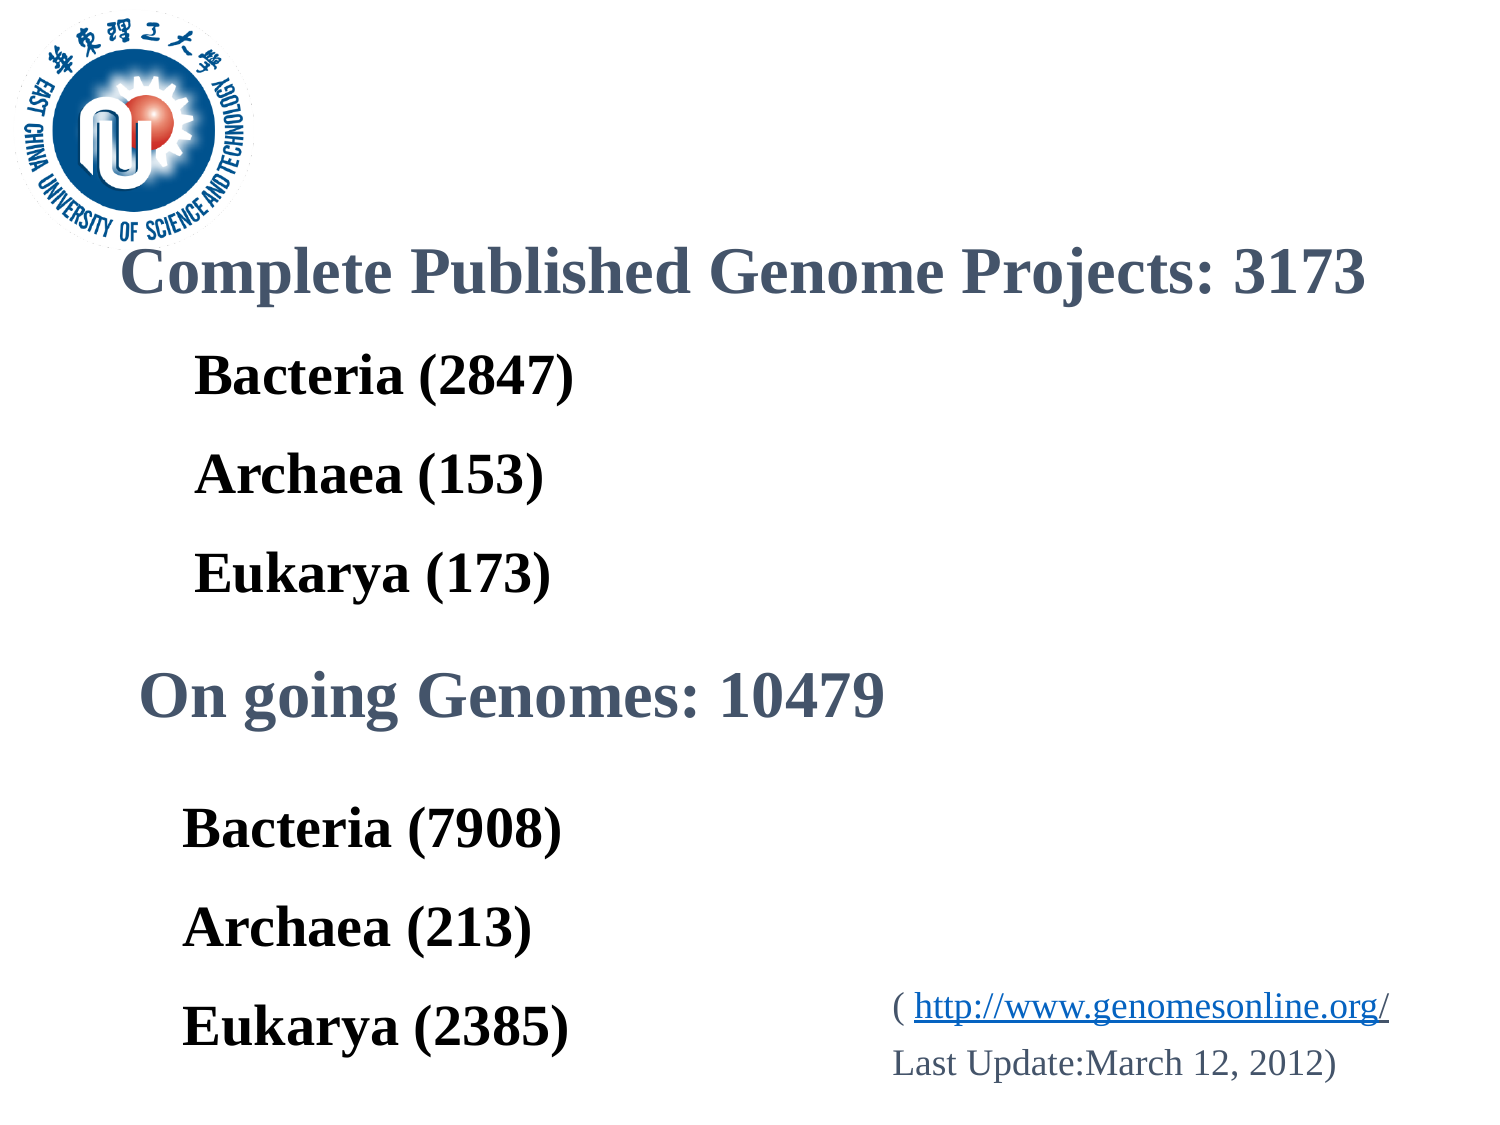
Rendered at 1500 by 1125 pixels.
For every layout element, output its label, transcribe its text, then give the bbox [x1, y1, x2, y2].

picture [13, 9, 254, 250]
text_box On going Genomes: 10479 [0, 643, 963, 738]
text_box ( http://www.genomesonline.org/ Last Update:March 12, 2012) [877, 973, 1414, 1091]
text_box Complete Published Genome Projects: 3173 Bacteria (2847) Archaea (153) Eukarya (173) [29, 219, 1477, 612]
text_box Bacteria (7908) Archaea (213) Eukarya (2385) [17, 781, 750, 1065]
